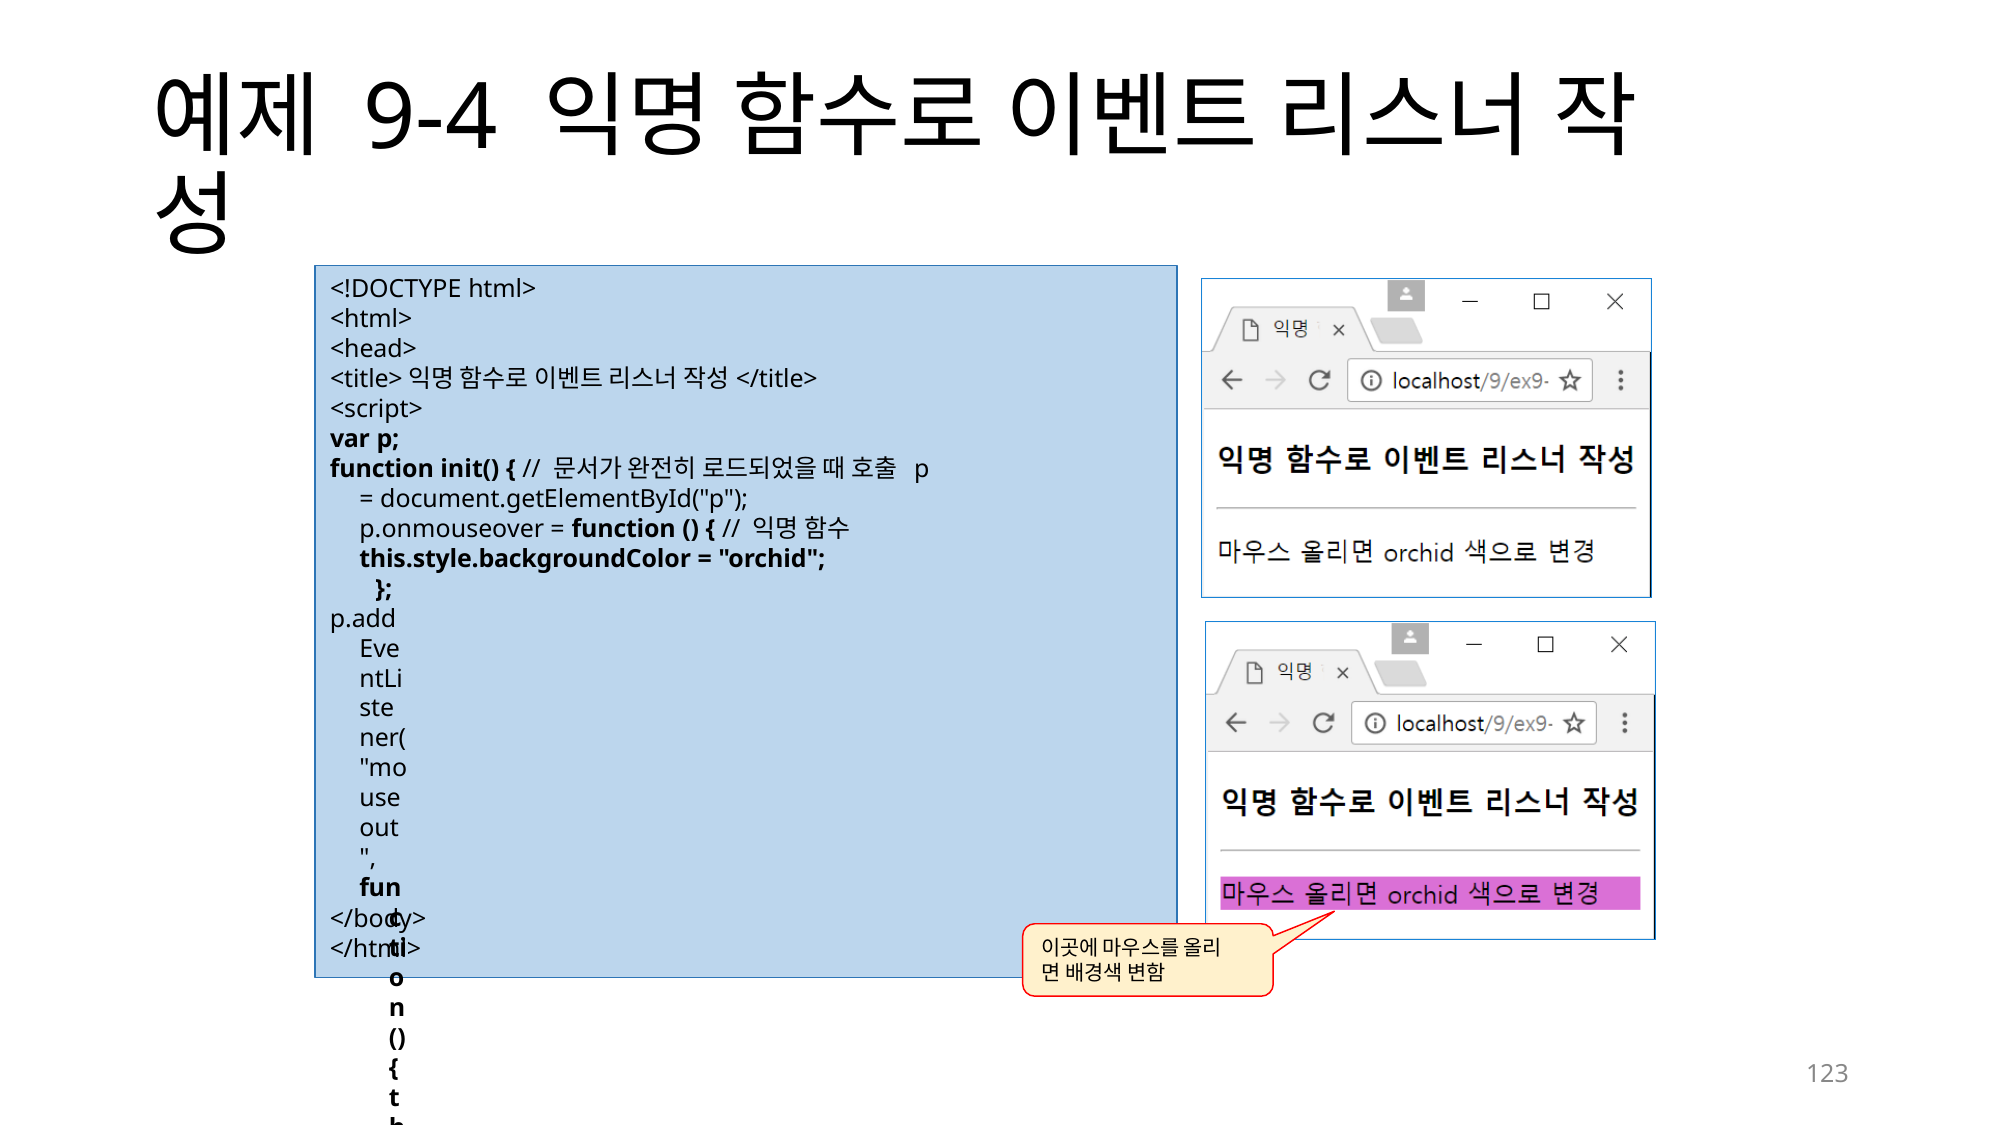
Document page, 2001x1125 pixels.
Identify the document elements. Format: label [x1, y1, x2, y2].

title [150, 55, 1771, 245]
text_box [315, 265, 1656, 1125]
slide_number [1801, 1053, 1853, 1125]
text_box [150, 154, 247, 266]
text_box [1201, 278, 1652, 598]
